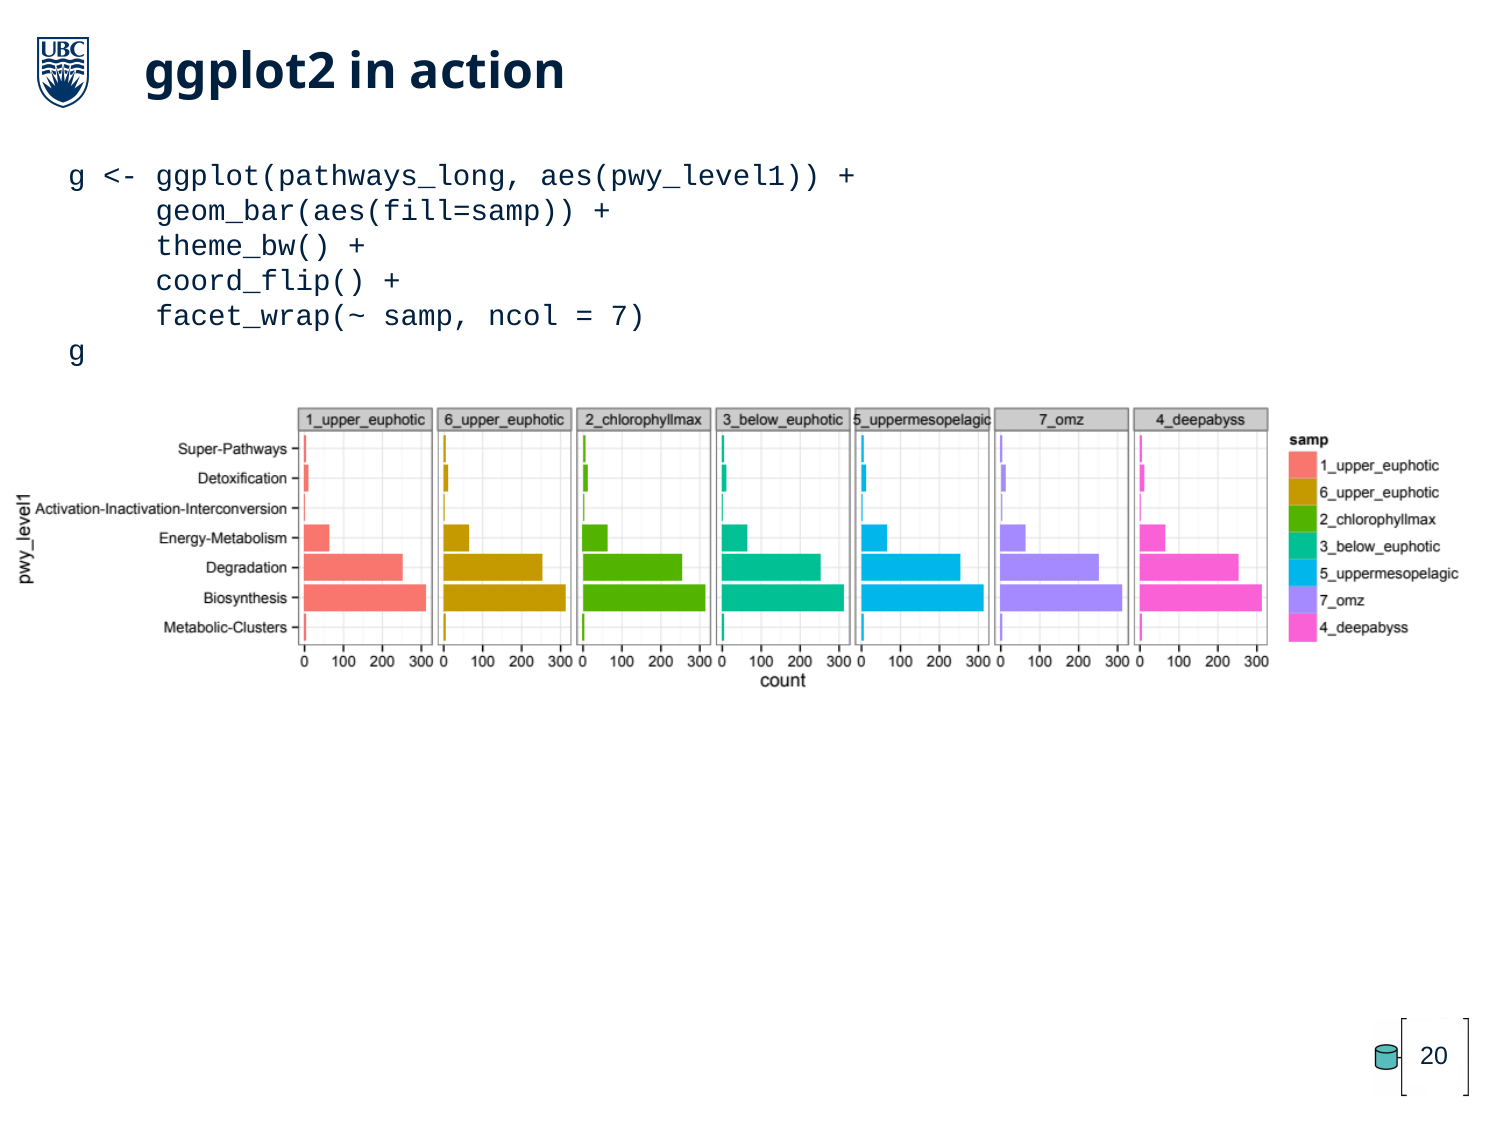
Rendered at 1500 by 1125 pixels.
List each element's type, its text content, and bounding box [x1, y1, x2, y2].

picture [0, 386, 1500, 702]
slide_number 20 [1399, 1018, 1469, 1091]
list ggplot2 in action [129, 30, 1370, 121]
text_box g <- ggplot(pathways_long, aes(pwy_level1)) + geom_bar(aes(fill=samp)) + theme_bw() + coord_flip() + facet_wrap(~ samp, ncol = 7) g [53, 148, 1500, 374]
picture [37, 37, 89, 108]
picture [1374, 1018, 1469, 1097]
